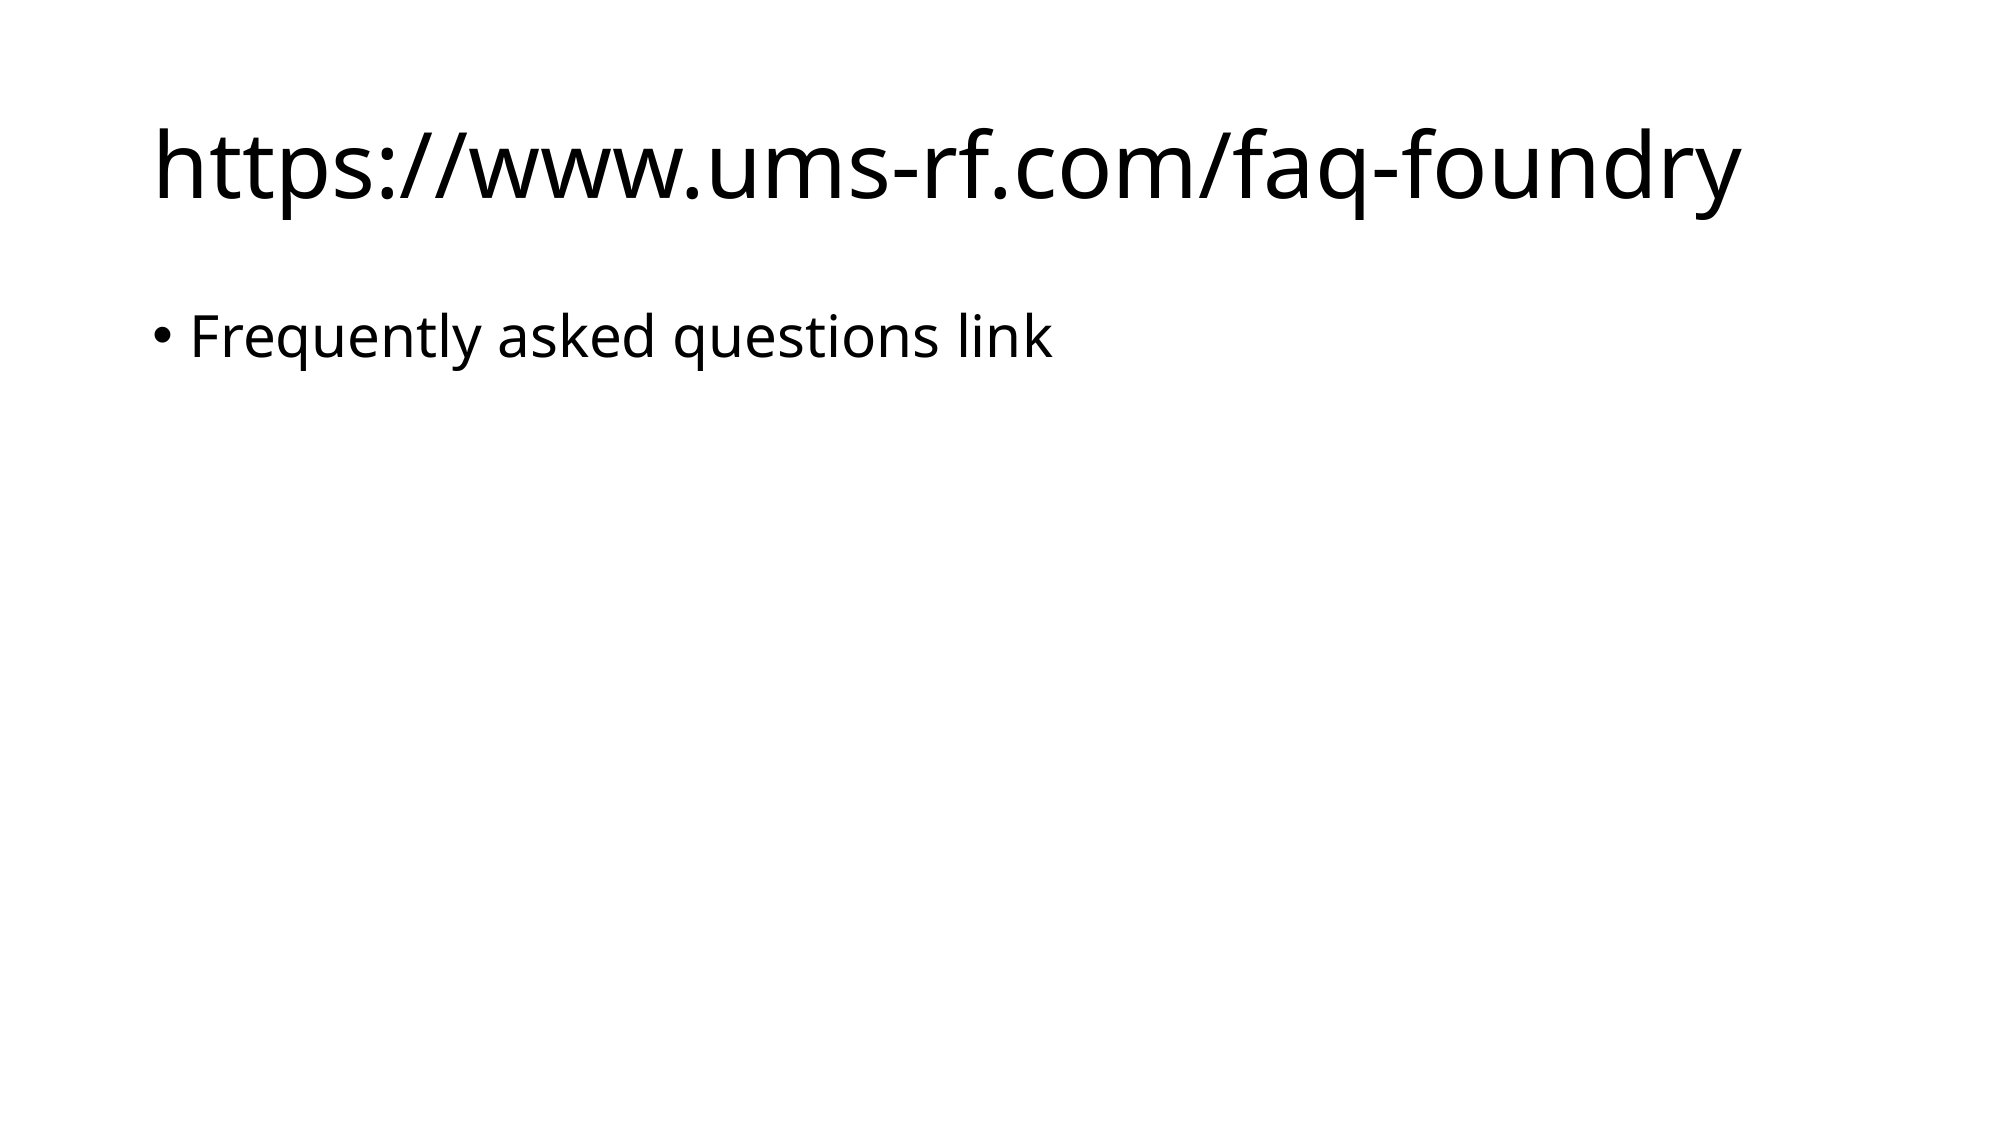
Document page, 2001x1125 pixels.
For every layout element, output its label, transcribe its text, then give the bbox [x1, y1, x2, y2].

list Frequently asked questions link [137, 299, 1863, 1014]
title https://www.ums-rf.com/faq-foundry [137, 59, 1863, 278]
